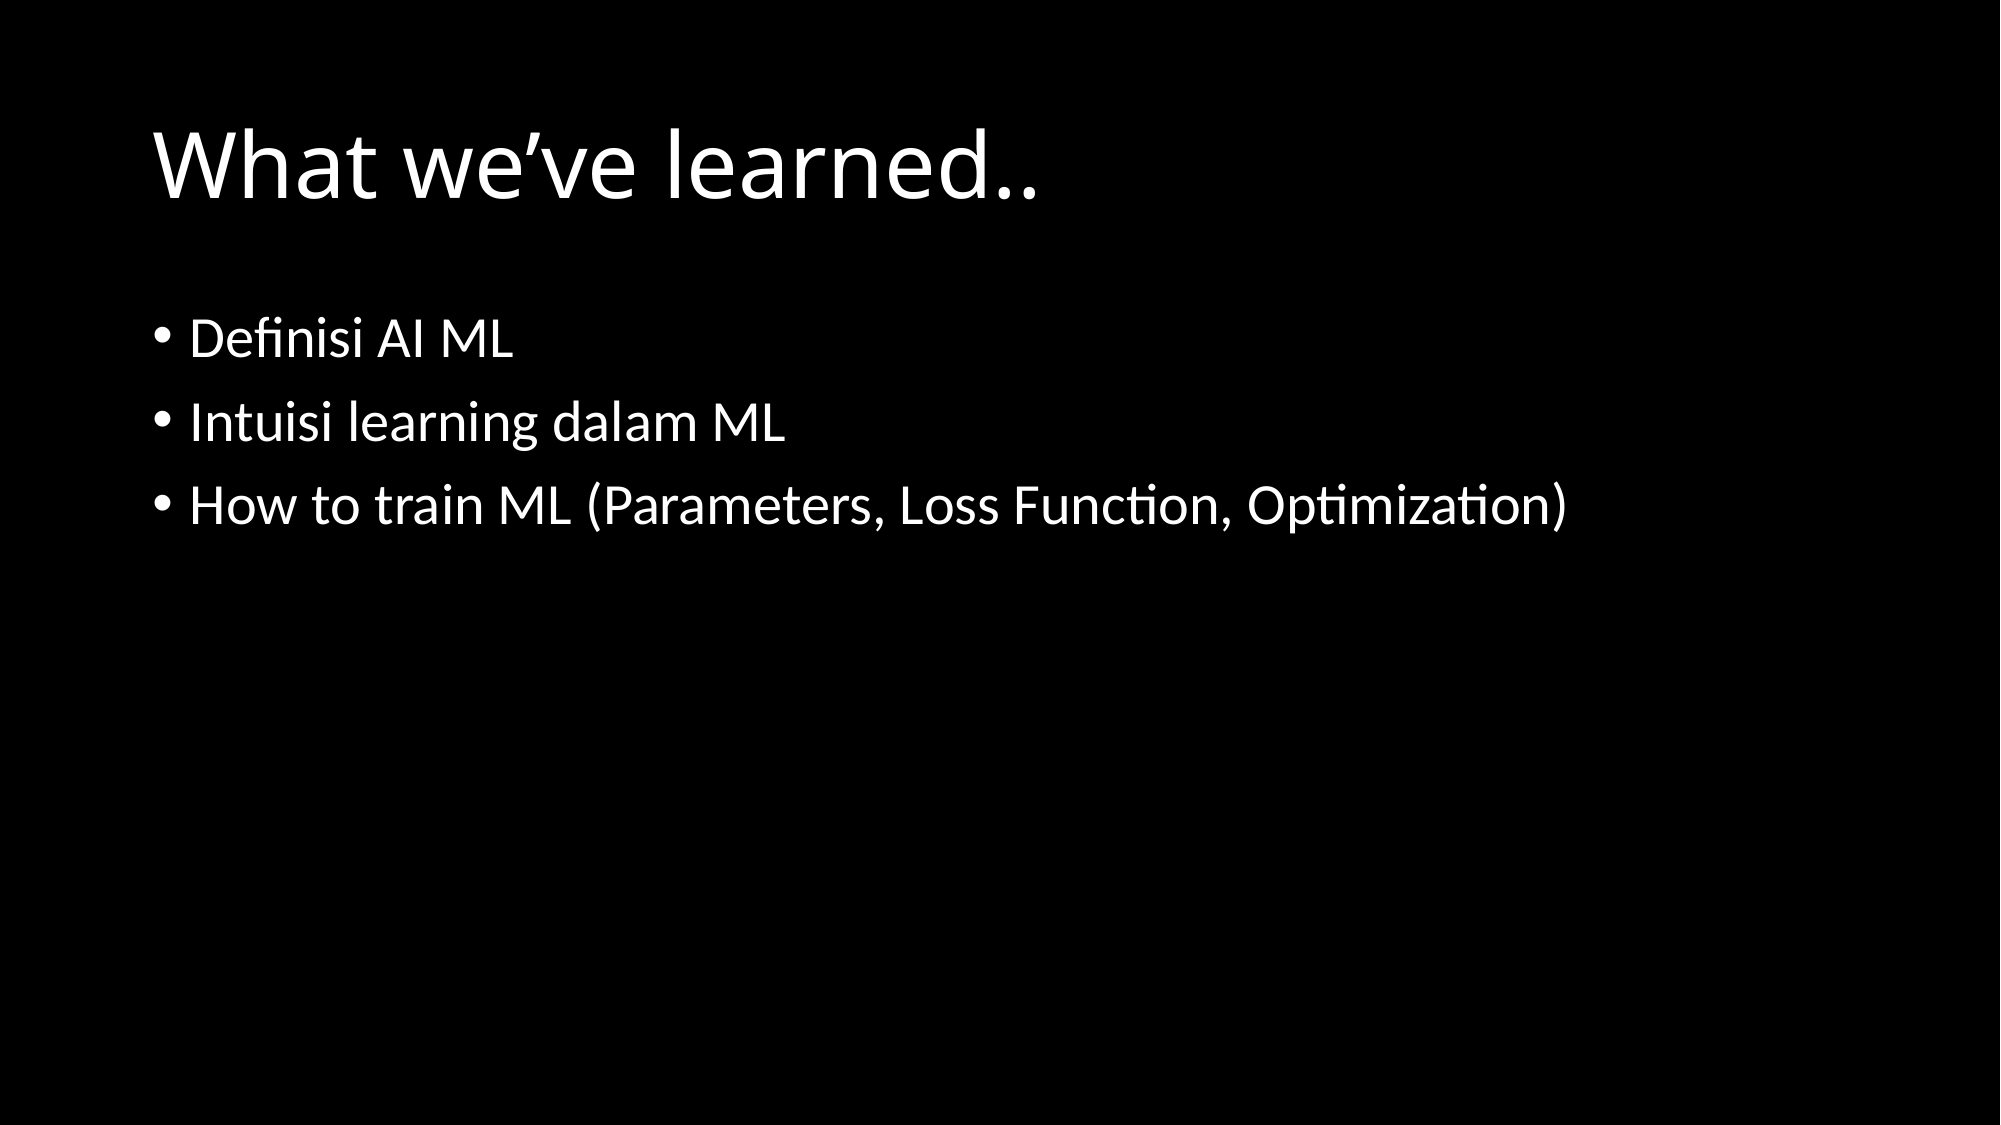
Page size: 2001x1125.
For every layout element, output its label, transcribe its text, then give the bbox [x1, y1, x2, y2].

title What we’ve learned.. [137, 59, 1863, 278]
list Definisi AI ML Intuisi learning dalam ML How to train ML (Parameters, Loss Function, Optimization) [137, 299, 1863, 1014]
